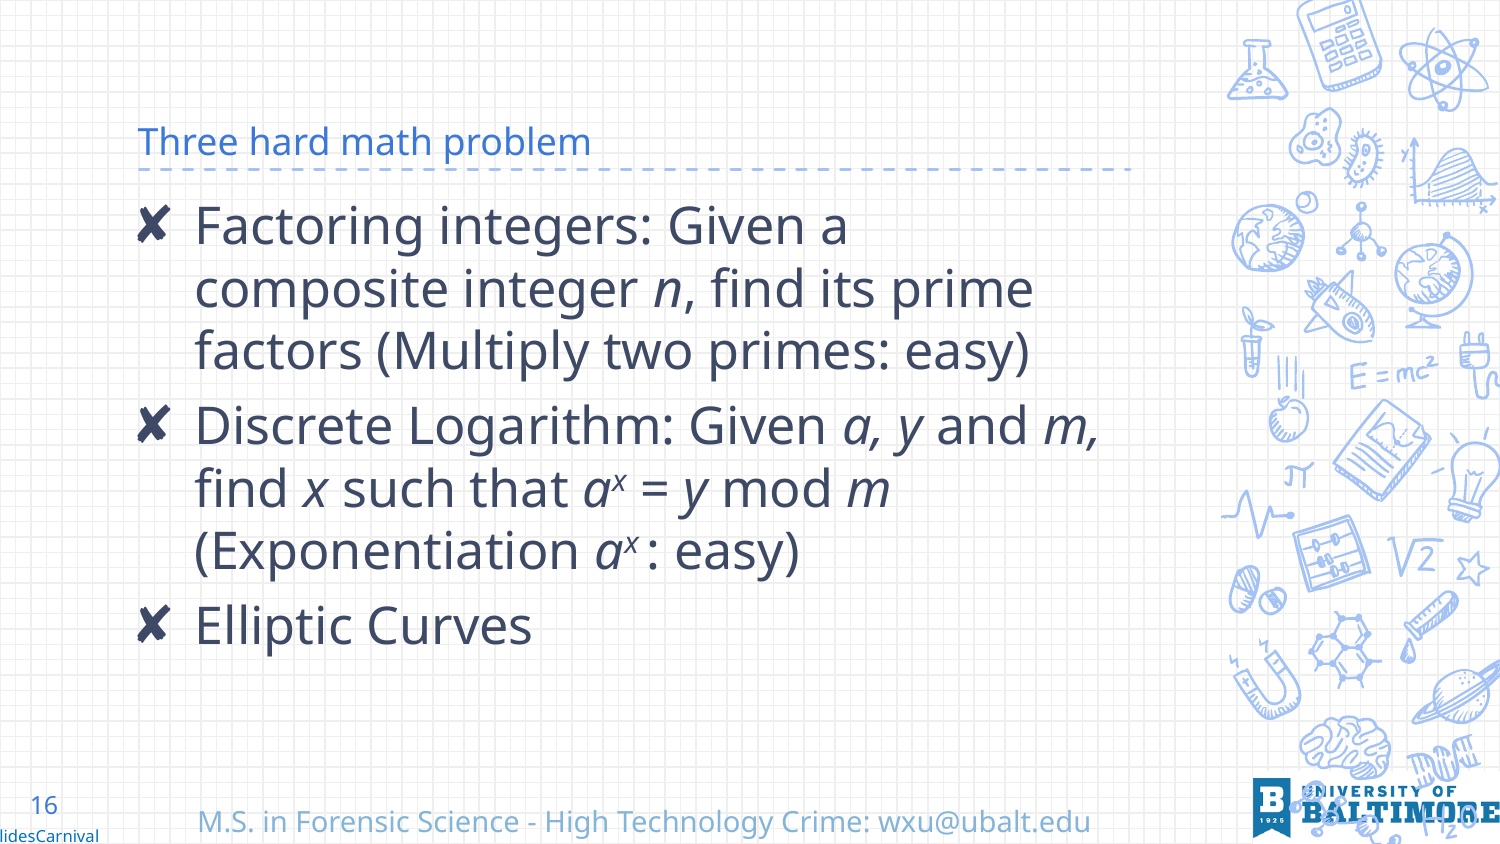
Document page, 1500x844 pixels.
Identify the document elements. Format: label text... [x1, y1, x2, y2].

picture [1365, 817, 1376, 833]
picture [1327, 813, 1336, 822]
list Factoring integers: Given a composite integer n, find its prime factors (Multiply two primes: easy) Discrete Logarithm: Given a, y and m, find x such that ax = y mod m (Exponentiation ax : easy) Elliptic Curves [104, 177, 1130, 813]
slide_number 16 [14, 774, 105, 840]
picture [1253, 771, 1500, 844]
picture [1316, 786, 1321, 797]
title Three hard math problem [122, 36, 1130, 177]
